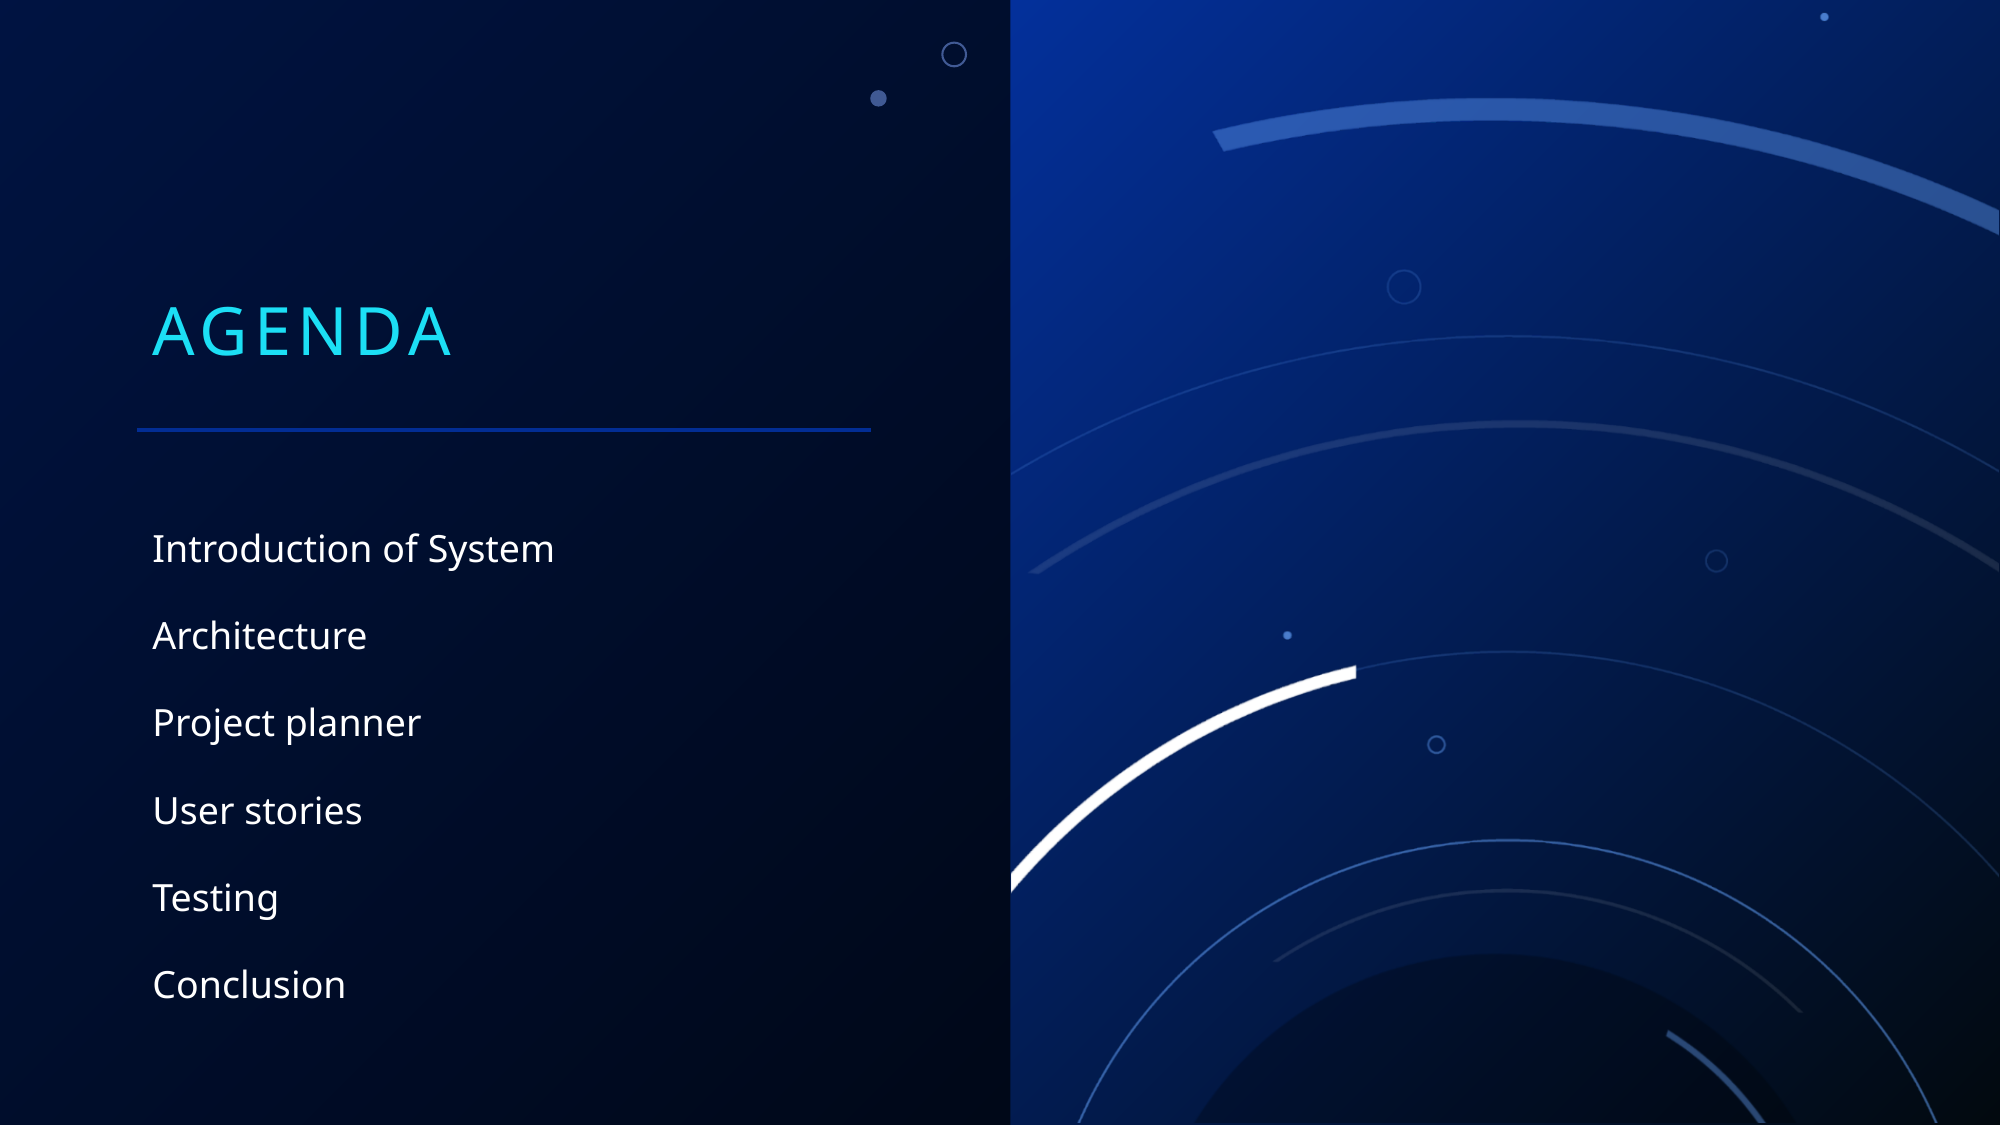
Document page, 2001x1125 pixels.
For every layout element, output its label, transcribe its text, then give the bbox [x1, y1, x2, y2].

title Agenda [137, 59, 871, 378]
list Introduction of System Architecture Project planner User stories Testing Conclusion [137, 508, 871, 1067]
picture [1011, 0, 1999, 1123]
